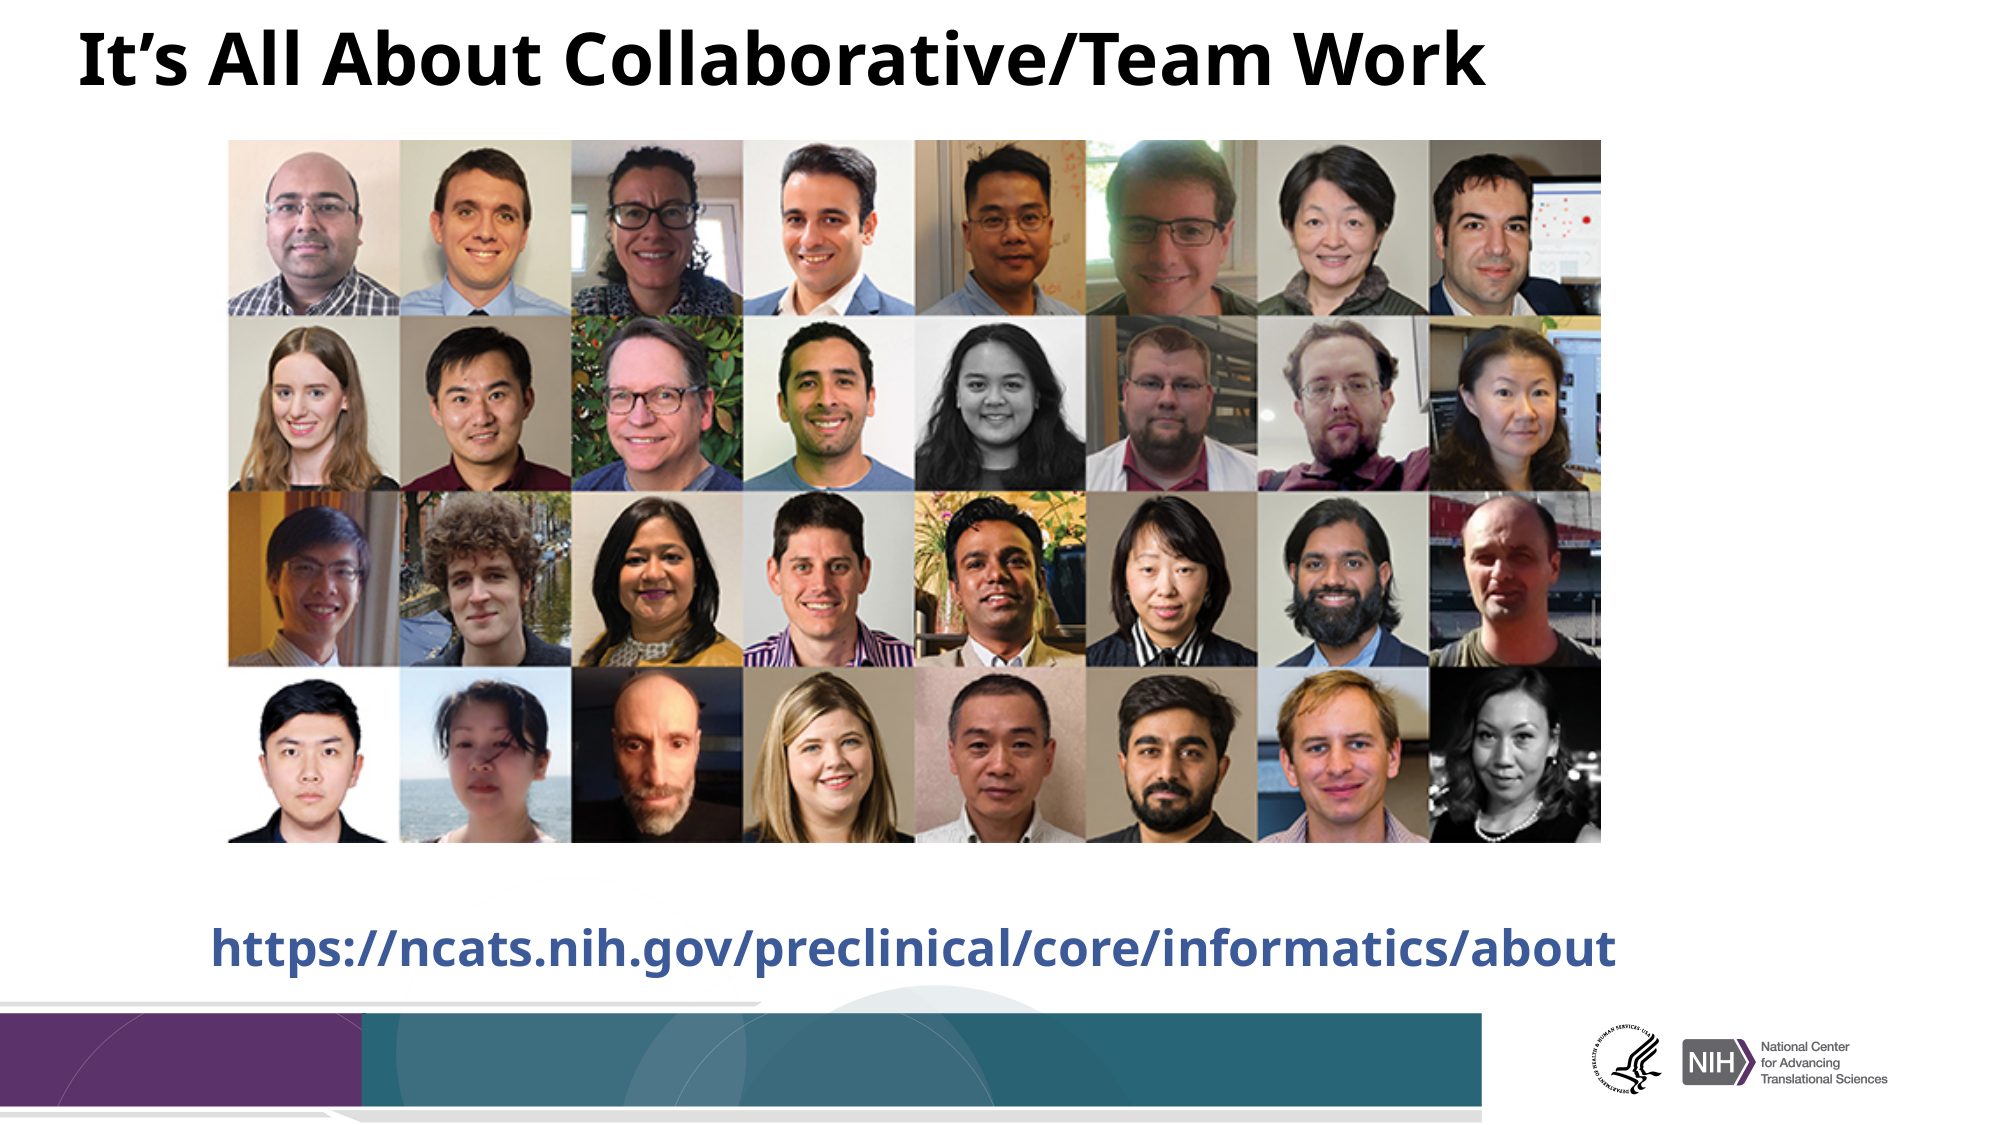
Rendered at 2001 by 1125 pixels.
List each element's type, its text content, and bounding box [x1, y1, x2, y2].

title It’s All About Collaborative/Team Work [63, 0, 1902, 109]
picture [0, 0, 2000, 1125]
text_box https://ncats.nih.gov/preclinical/core/informatics/about [195, 908, 1633, 984]
